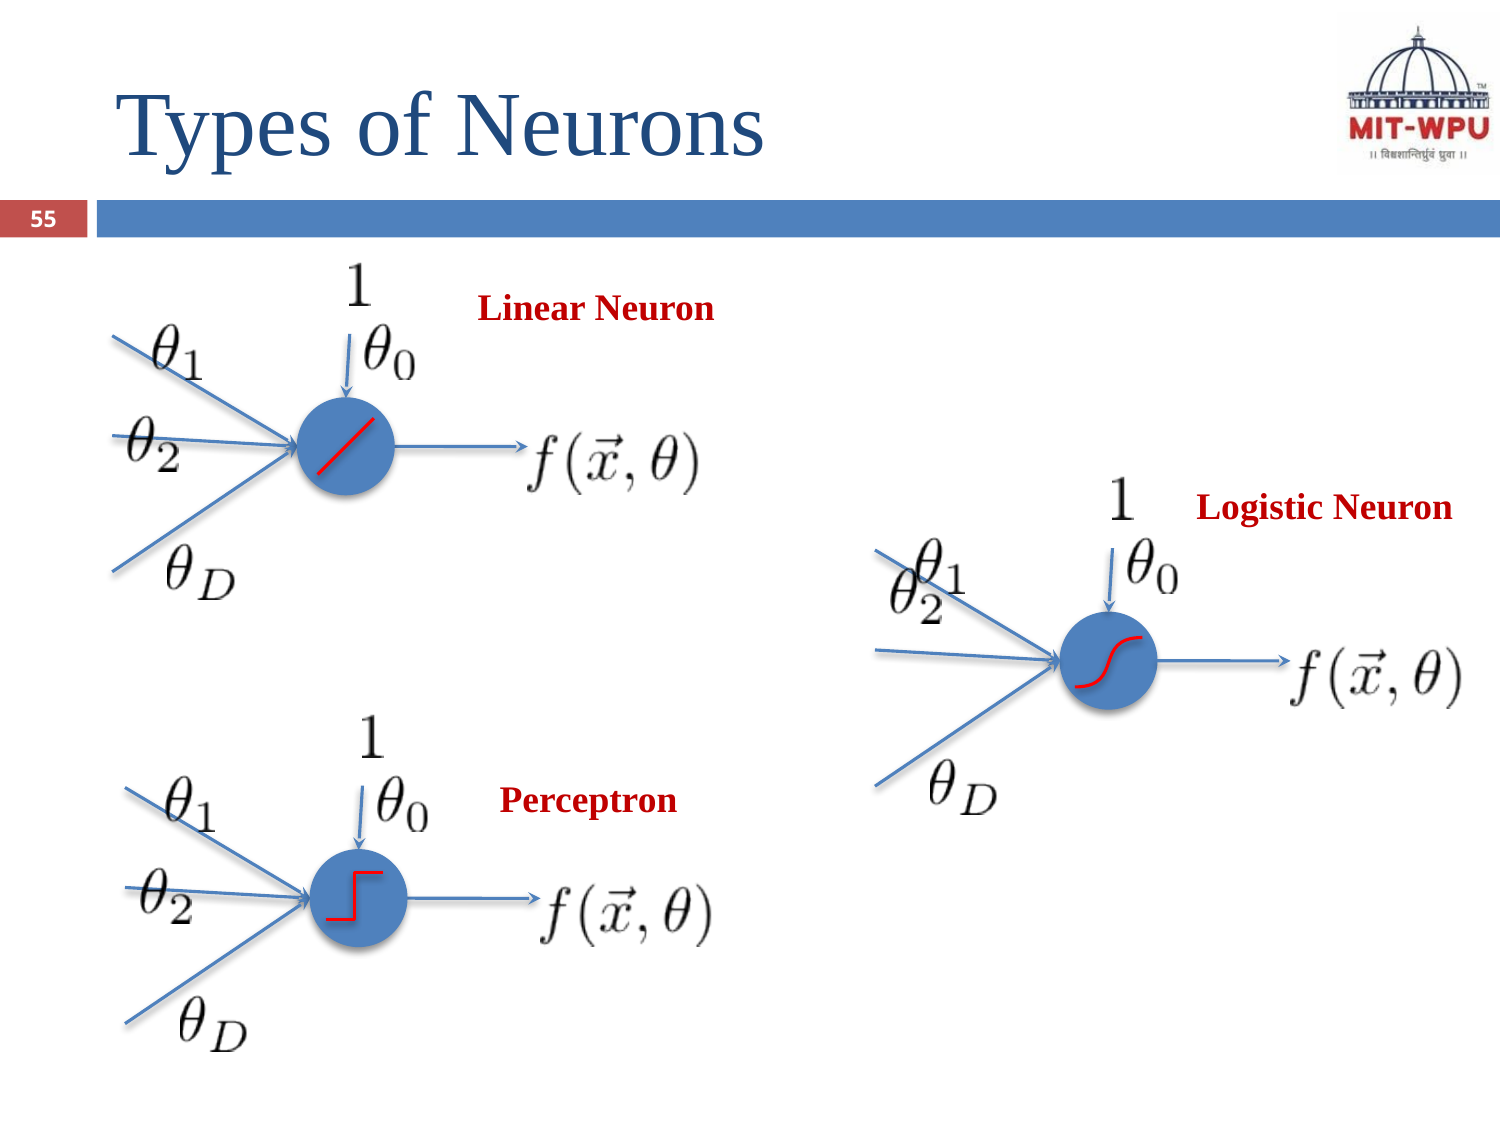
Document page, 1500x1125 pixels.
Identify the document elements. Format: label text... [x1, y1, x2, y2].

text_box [874, 660, 1061, 787]
picture [376, 774, 430, 832]
slide_number 55 [0, 200, 88, 241]
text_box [124, 887, 134, 897]
picture [1112, 475, 1134, 521]
text_box Linear Neuron [462, 274, 750, 335]
picture [930, 757, 1000, 815]
picture [1126, 537, 1180, 594]
picture [1290, 643, 1464, 710]
picture [126, 415, 179, 472]
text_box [183, 435, 292, 444]
picture [180, 995, 250, 1053]
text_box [124, 897, 311, 1024]
picture [540, 881, 714, 947]
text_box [874, 549, 1061, 649]
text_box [196, 887, 305, 896]
picture [167, 543, 237, 601]
picture [889, 537, 966, 624]
title Types of Neurons [100, 37, 1438, 200]
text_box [111, 446, 298, 573]
picture [364, 323, 418, 380]
picture [1337, 12, 1500, 175]
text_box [328, 815, 371, 820]
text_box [124, 787, 311, 886]
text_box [297, 397, 395, 495]
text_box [315, 363, 358, 369]
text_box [310, 849, 407, 947]
text_box [1065, 613, 1157, 709]
picture [165, 774, 216, 832]
text_box Perceptron [484, 767, 715, 828]
picture [362, 713, 384, 758]
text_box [111, 435, 121, 445]
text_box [111, 335, 298, 435]
picture [139, 867, 192, 924]
text_box Logistic Neuron [1181, 474, 1500, 535]
picture [152, 323, 203, 380]
picture [349, 261, 371, 306]
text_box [1108, 547, 1113, 613]
picture [527, 429, 701, 495]
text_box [874, 649, 1061, 660]
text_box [1074, 637, 1143, 688]
